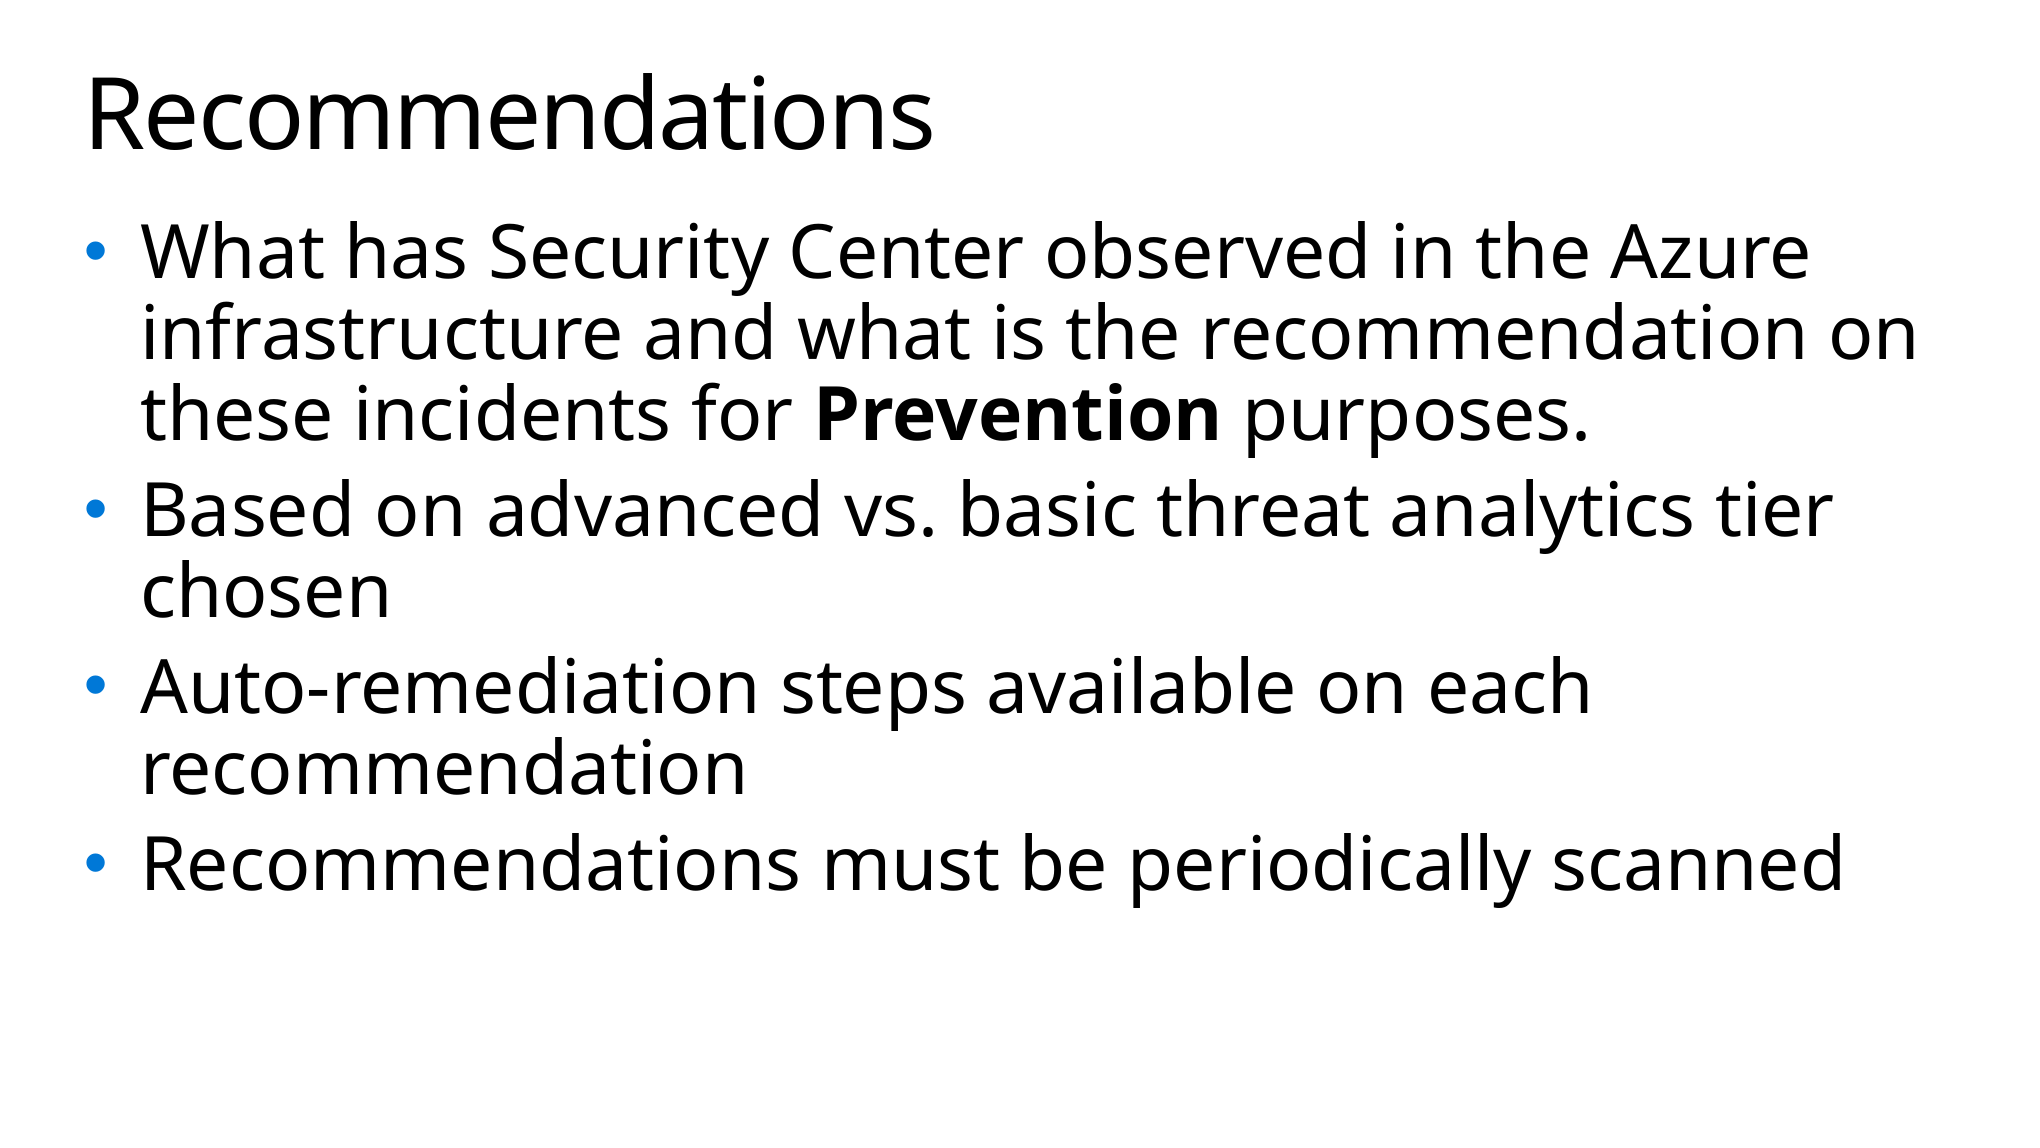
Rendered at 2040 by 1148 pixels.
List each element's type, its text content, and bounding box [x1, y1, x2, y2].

title Recommendations [60, 48, 1980, 199]
list What has Security Center observed in the Azure infrastructure and what is the recommendation on these incidents for Prevention purposes. Based on advanced vs. basic threat analytics tier chosen Auto-remediation steps available on each recommendation Recommendations must be periodically scanned [60, 199, 1980, 857]
